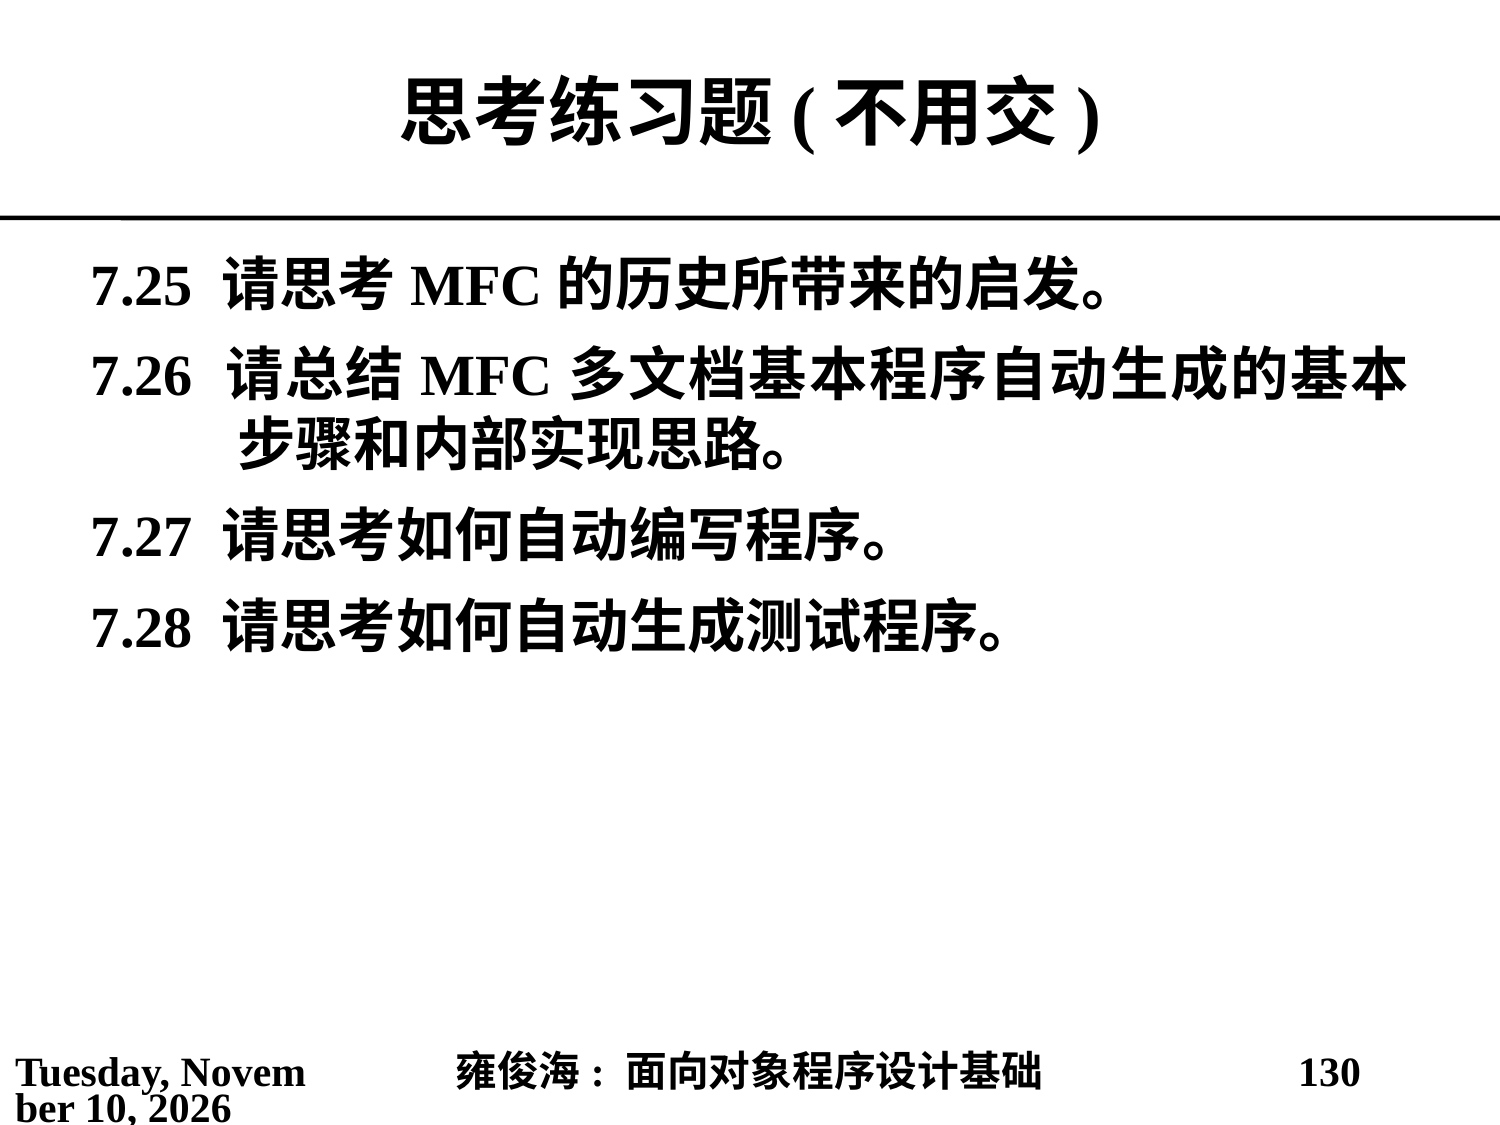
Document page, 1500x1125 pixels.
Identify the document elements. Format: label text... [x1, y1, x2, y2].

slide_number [0, 1042, 337, 1103]
footer 雍俊海: 面向对象程序设计基础 [337, 1042, 1161, 1103]
title 思考练习题(不用交) [0, 0, 1500, 217]
slide_number 130 [1161, 1042, 1499, 1103]
list 7.25 请思考MFC的历史所带来的启发。 7.26 请总结MFC多文档基本程序自动生成的基本步骤和内部实现思路。 7.27 请思考如何自动编写程序。 7.28 请思考如何自动生成测试程序。 [75, 239, 1425, 1042]
